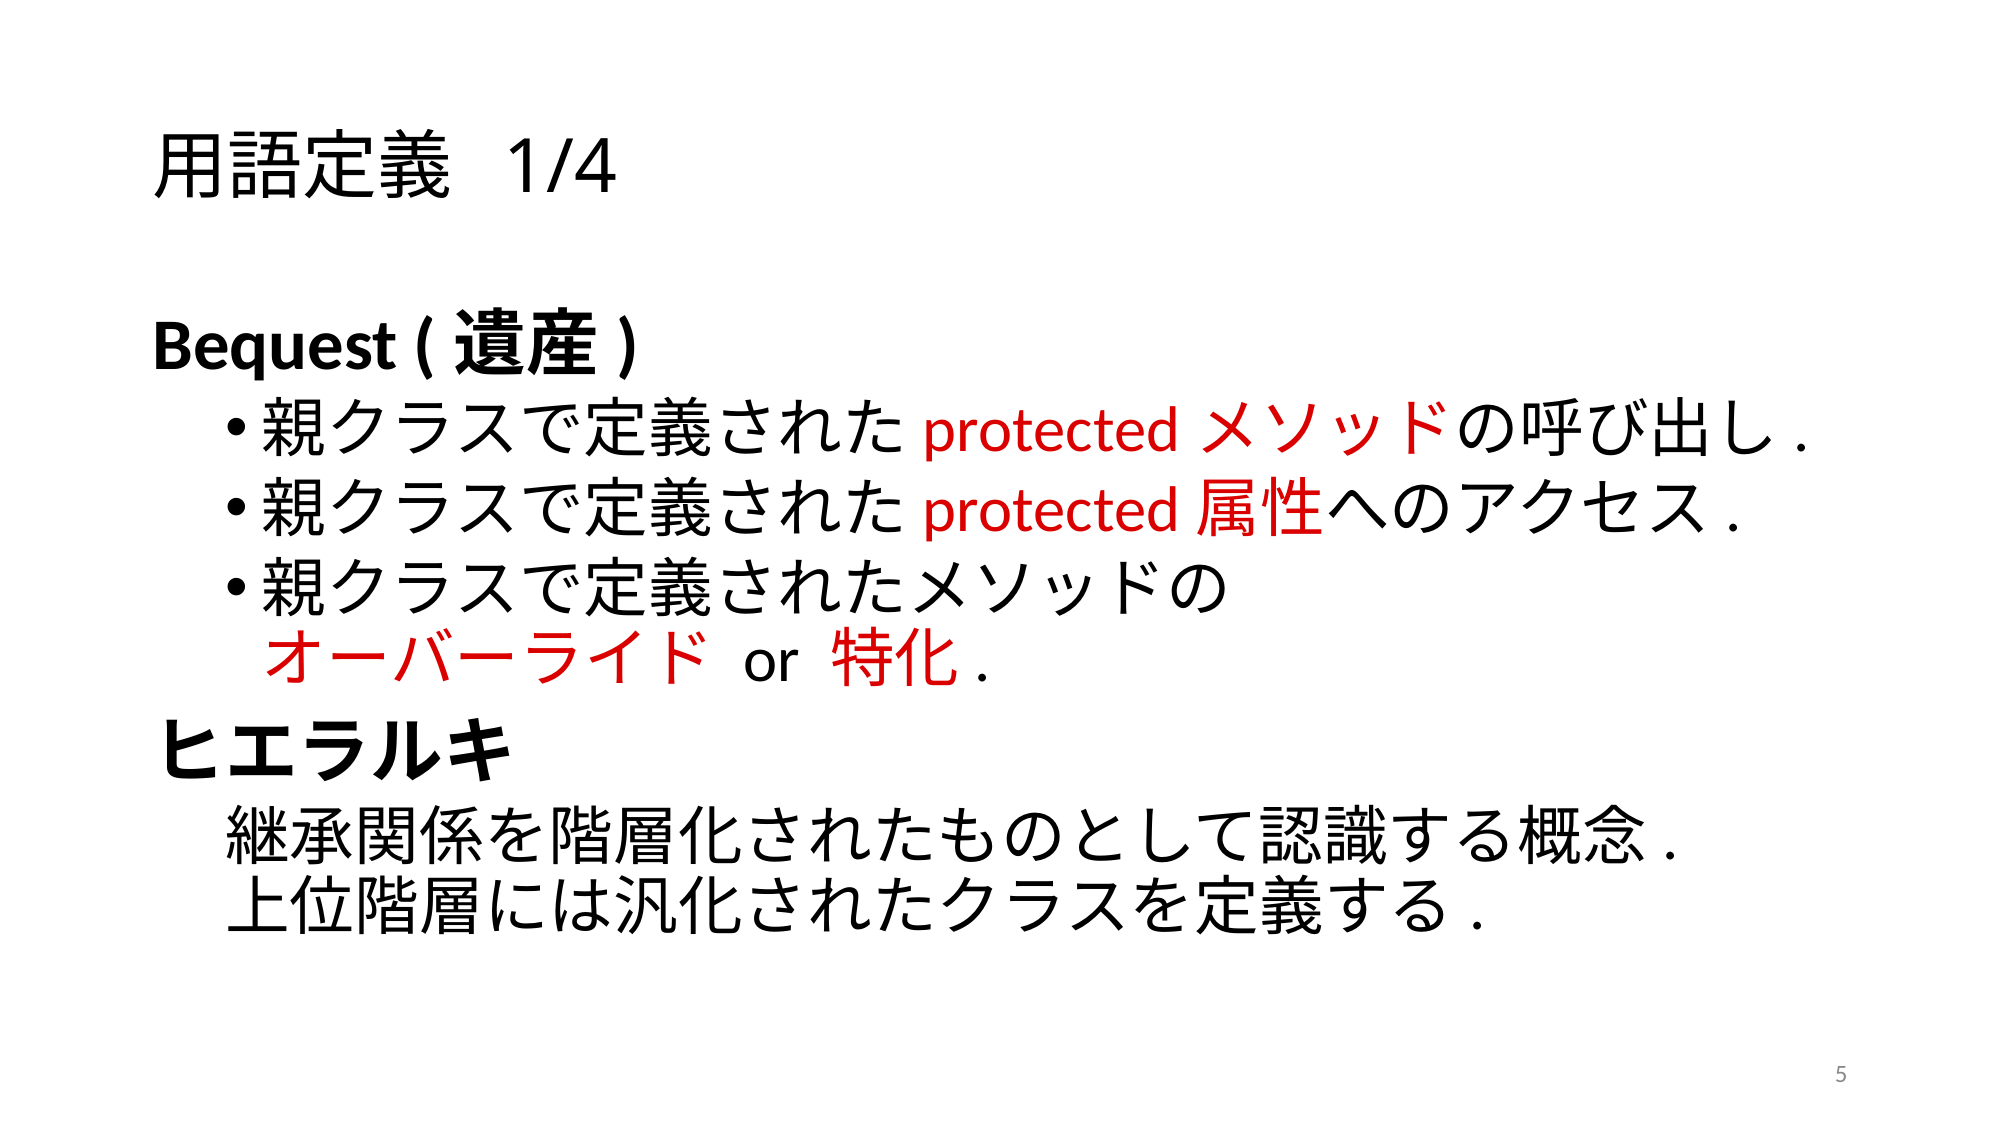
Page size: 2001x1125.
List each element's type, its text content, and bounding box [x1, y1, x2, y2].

slide_number 5 [1412, 1042, 1863, 1103]
list Bequest (遺産) 親クラスで定義されたprotectedメソッドの呼び出し. 親クラスで定義されたprotected属性へのアクセス. 親クラスで定義されたメソッドの オーバーライド or 特化. ヒエラルキ 継承関係を階層化されたものとして認識する概念. 上位階層には汎化されたクラスを定義する. [137, 299, 1863, 1014]
title 用語定義 1/4 [137, 59, 1863, 278]
